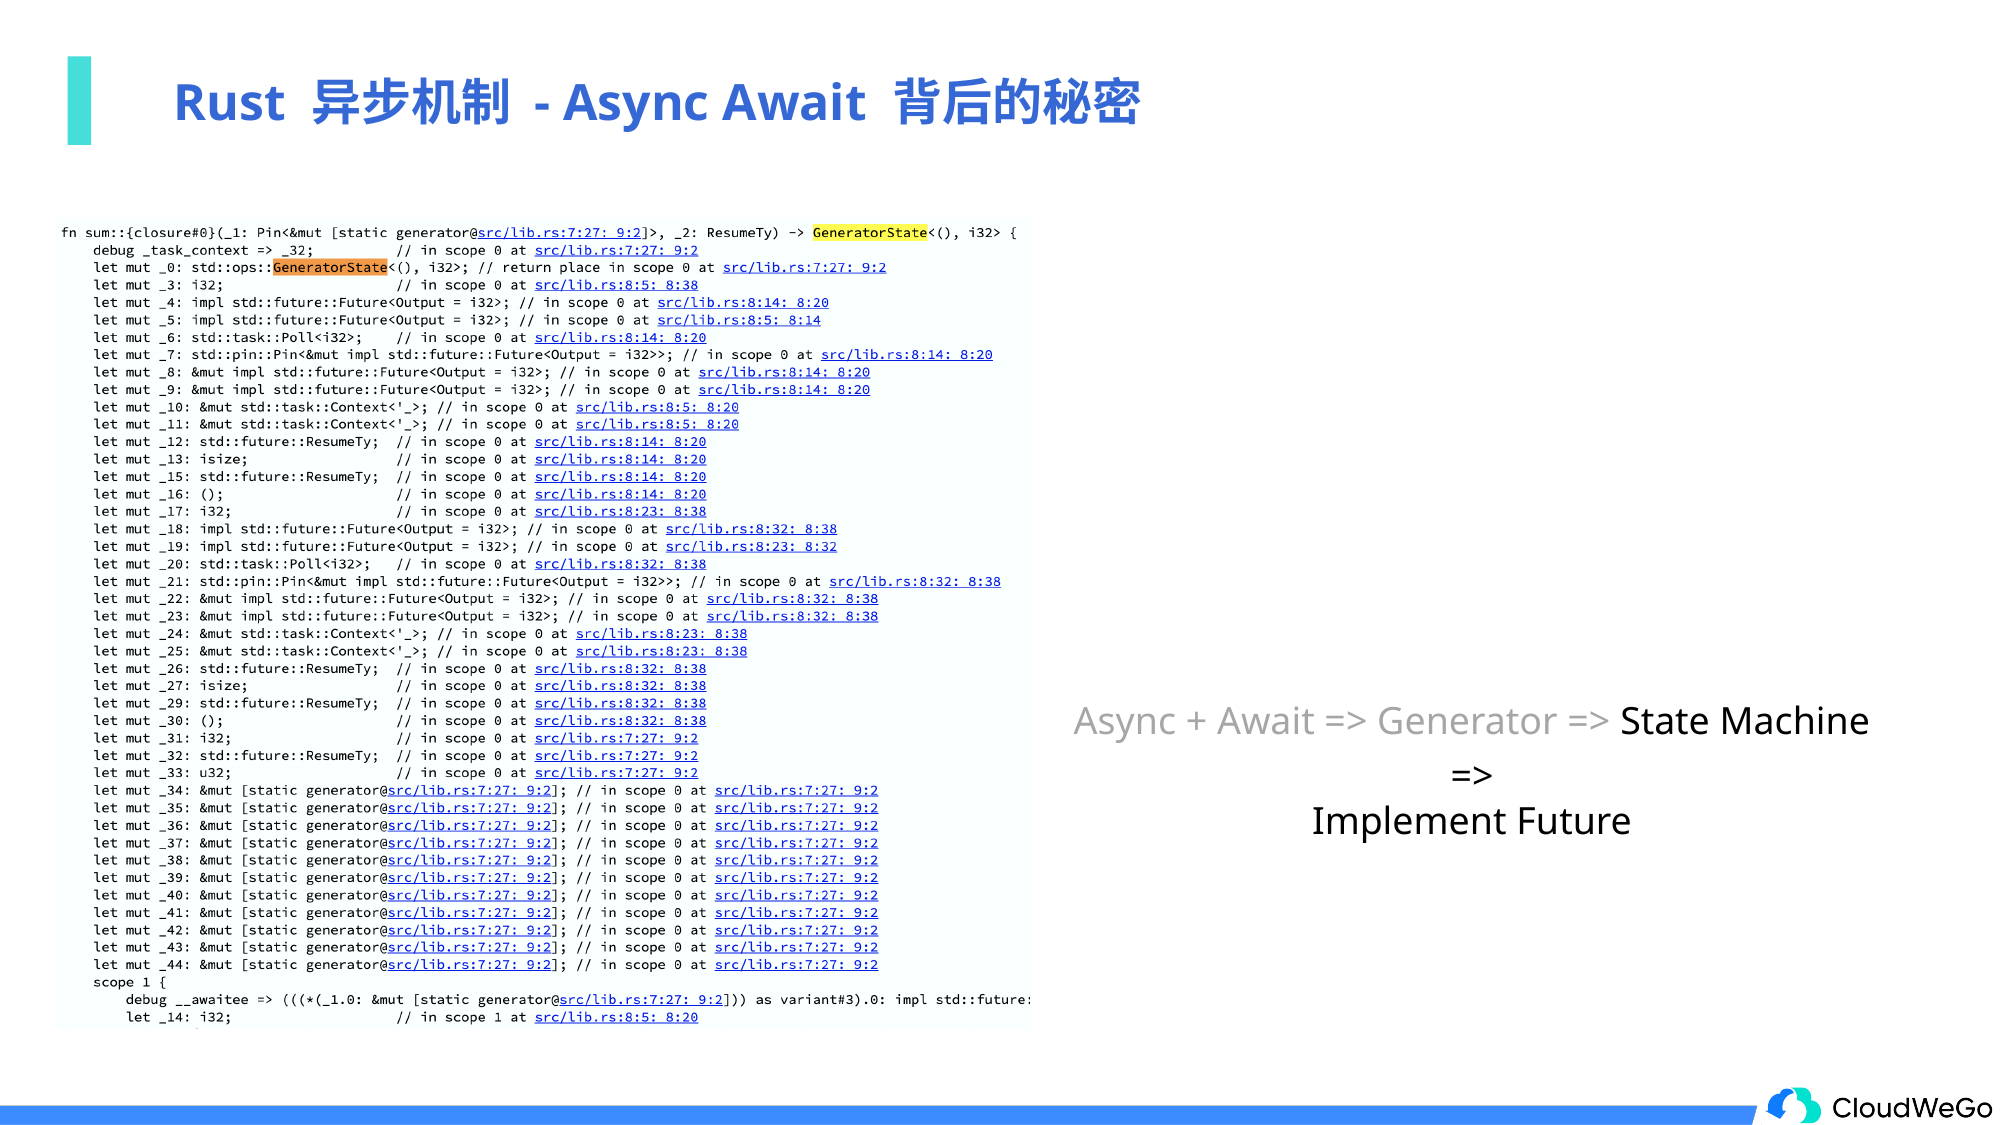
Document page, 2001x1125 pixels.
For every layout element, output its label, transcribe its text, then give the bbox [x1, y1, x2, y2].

picture [55, 218, 1031, 1029]
text_box [66, 55, 92, 146]
text_box => [1435, 744, 1509, 789]
text_box Implement Future [1297, 789, 1648, 850]
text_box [0, 1045, 2000, 1125]
text_box Rust 异步机制 - Async Await 背后的秘密 [159, 63, 1157, 139]
text_box Async + Await => Generator => State Machine [1058, 689, 1886, 750]
